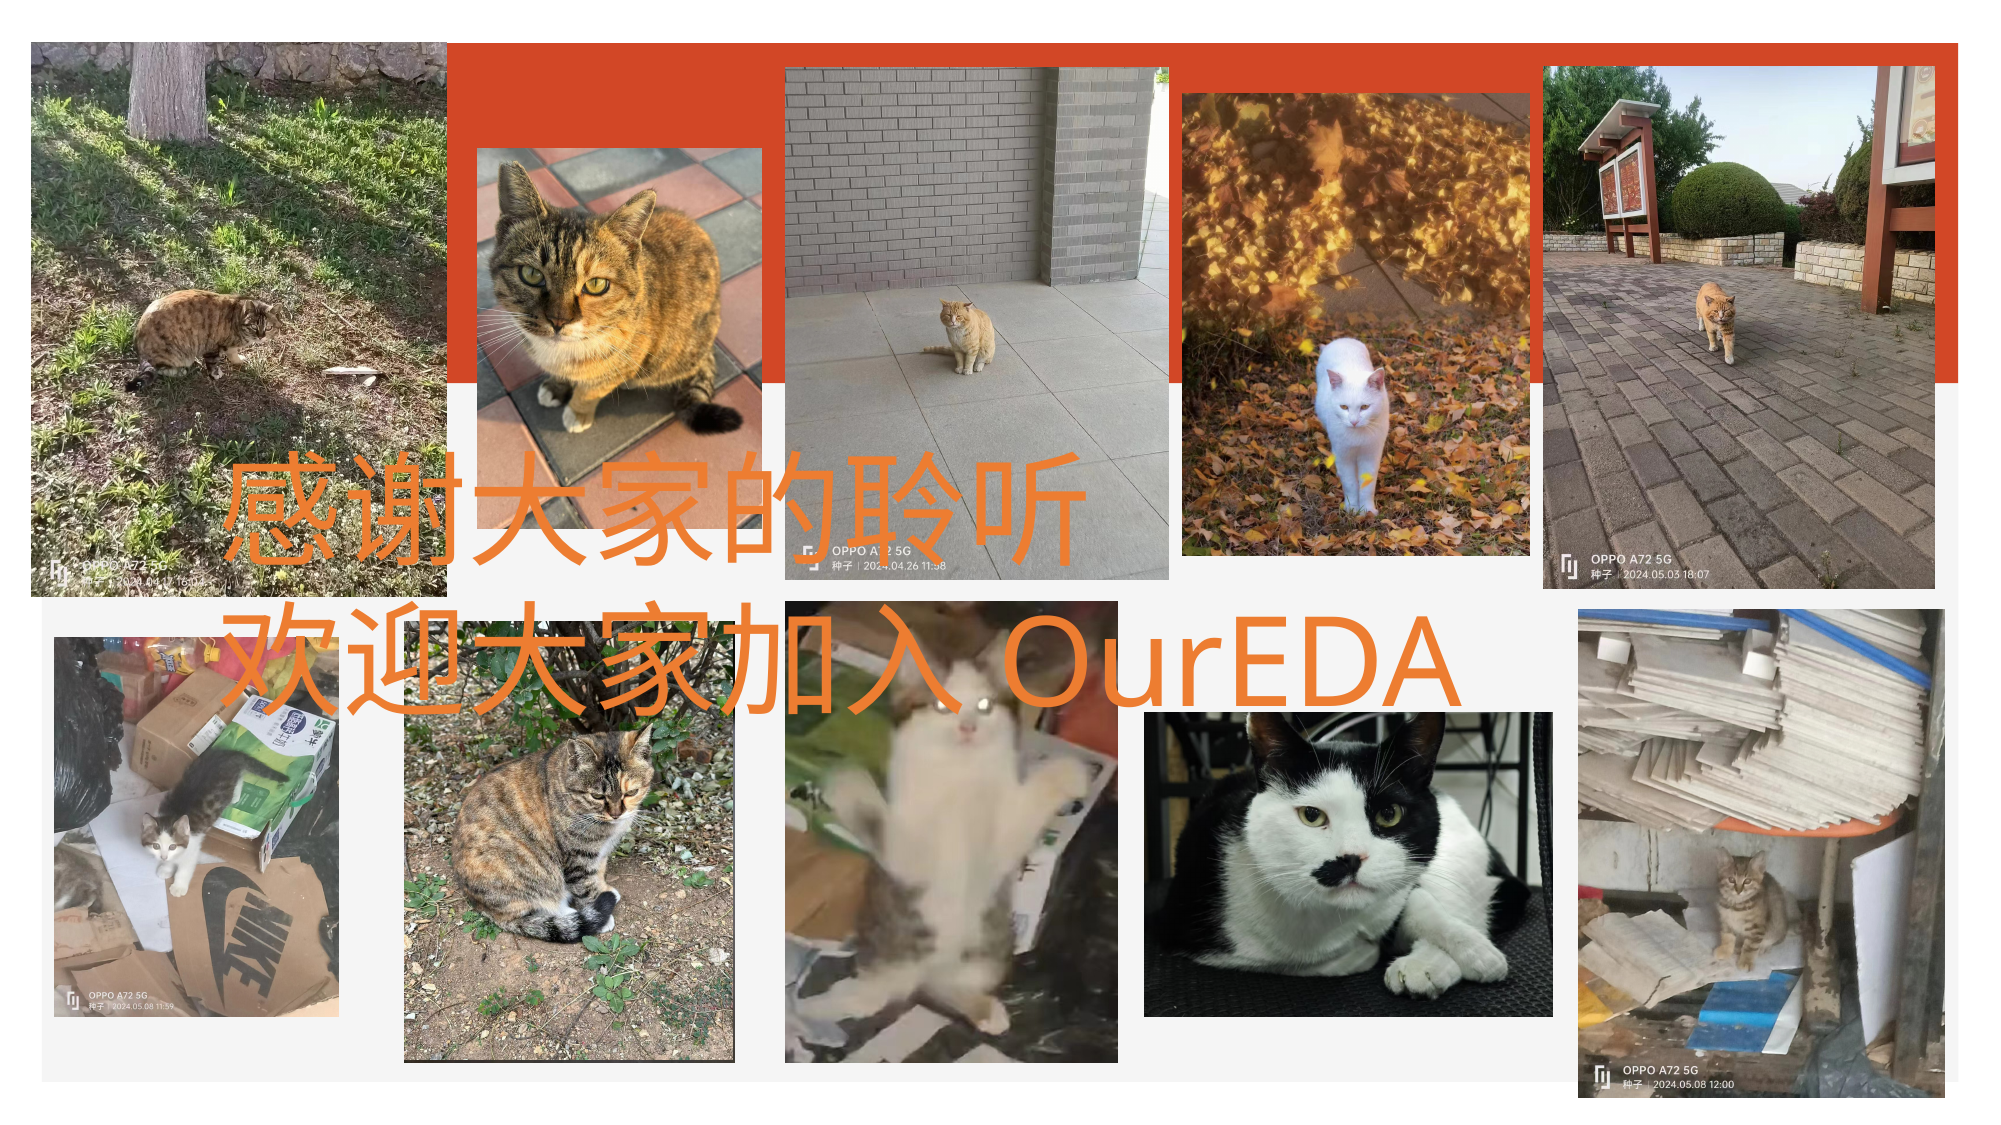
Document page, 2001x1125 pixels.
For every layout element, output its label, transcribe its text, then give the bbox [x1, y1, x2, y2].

picture [1144, 712, 1553, 1017]
picture [1182, 93, 1530, 556]
picture [784, 601, 1118, 1063]
picture [477, 148, 762, 529]
picture [31, 42, 447, 597]
picture [1578, 609, 1945, 1098]
title 感谢大家的聆听 欢迎大家加入OurEDA [202, 385, 1944, 778]
picture [1543, 66, 1935, 589]
picture [784, 67, 1170, 580]
picture [54, 637, 339, 1017]
picture [403, 621, 735, 1063]
